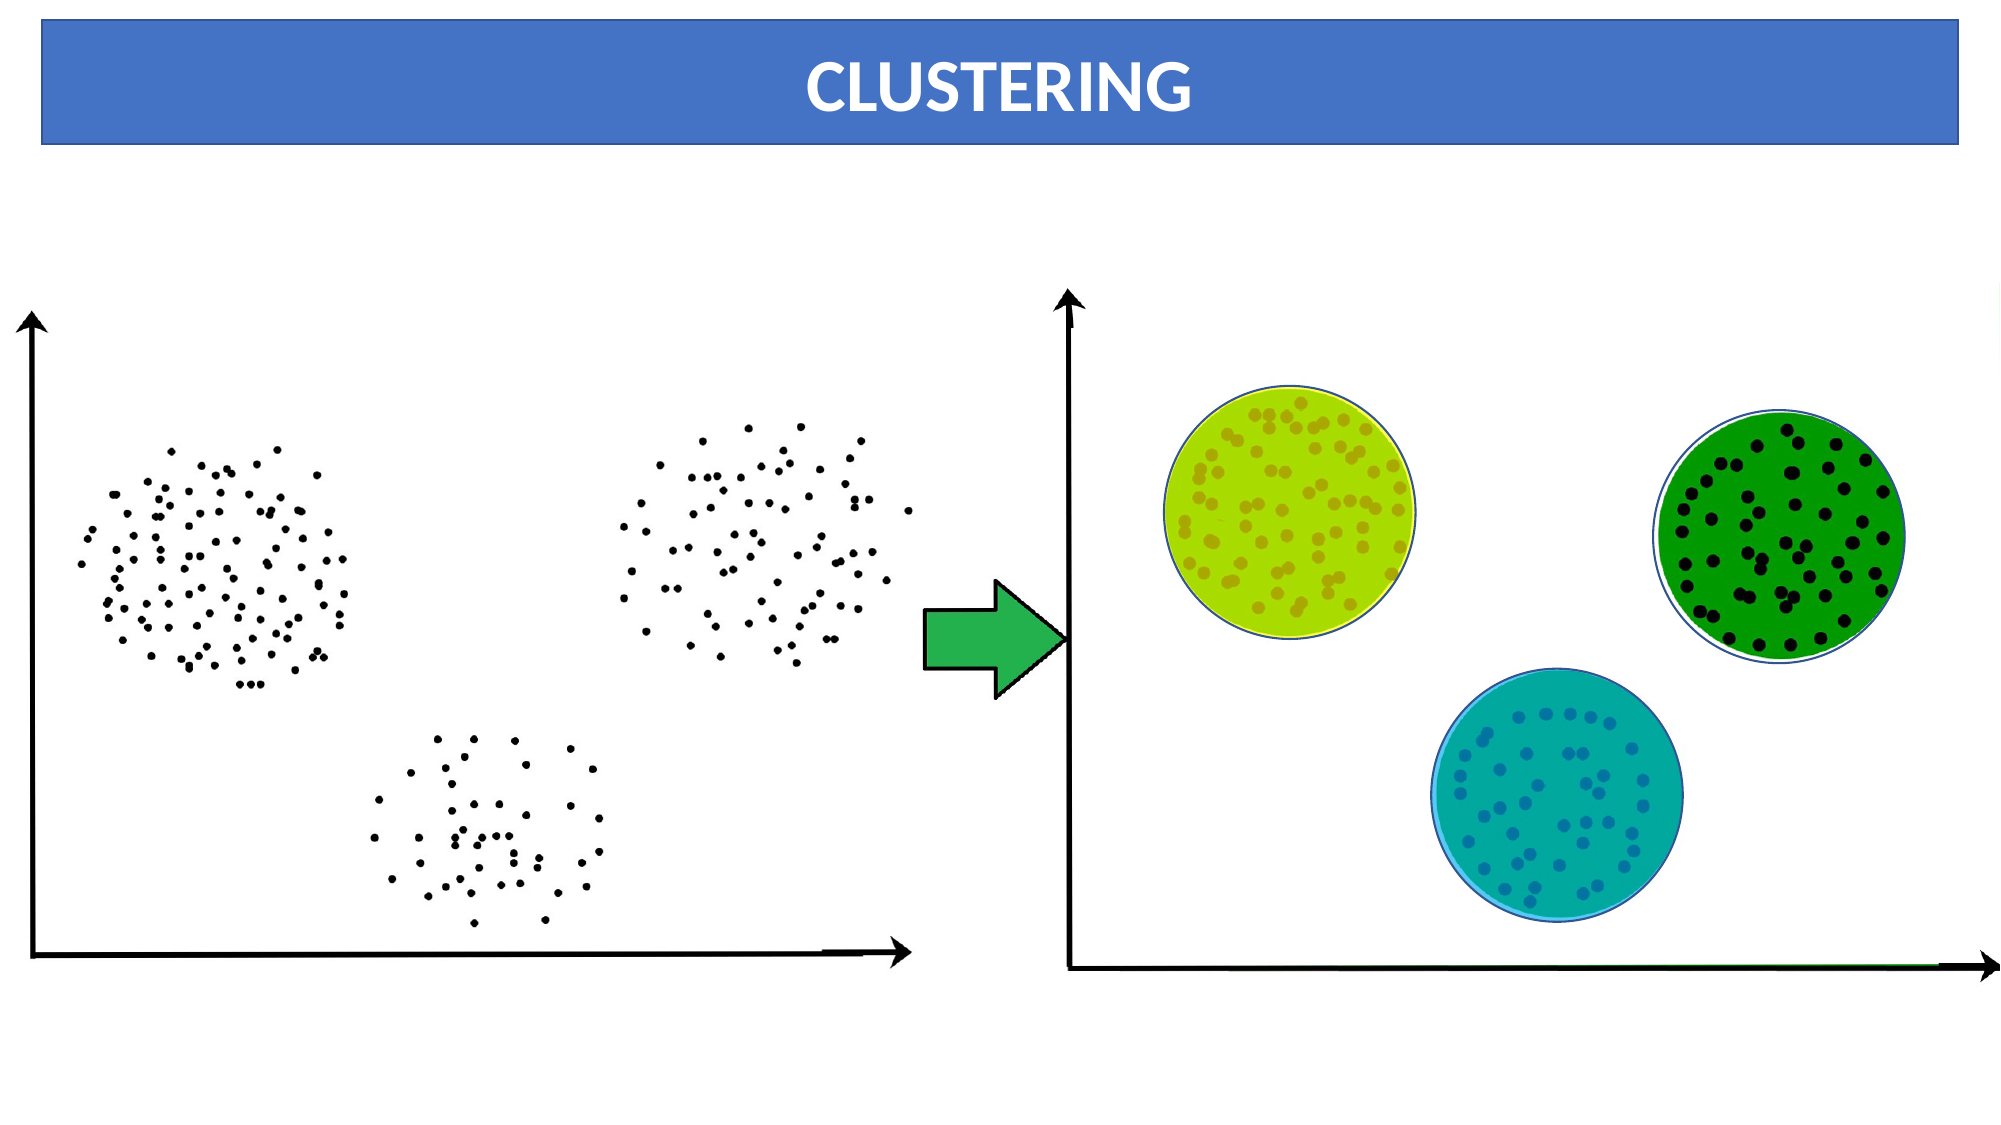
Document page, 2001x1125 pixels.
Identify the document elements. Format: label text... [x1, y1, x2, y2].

text_box CLUSTERING [41, 19, 1959, 145]
picture [0, 283, 2000, 1054]
